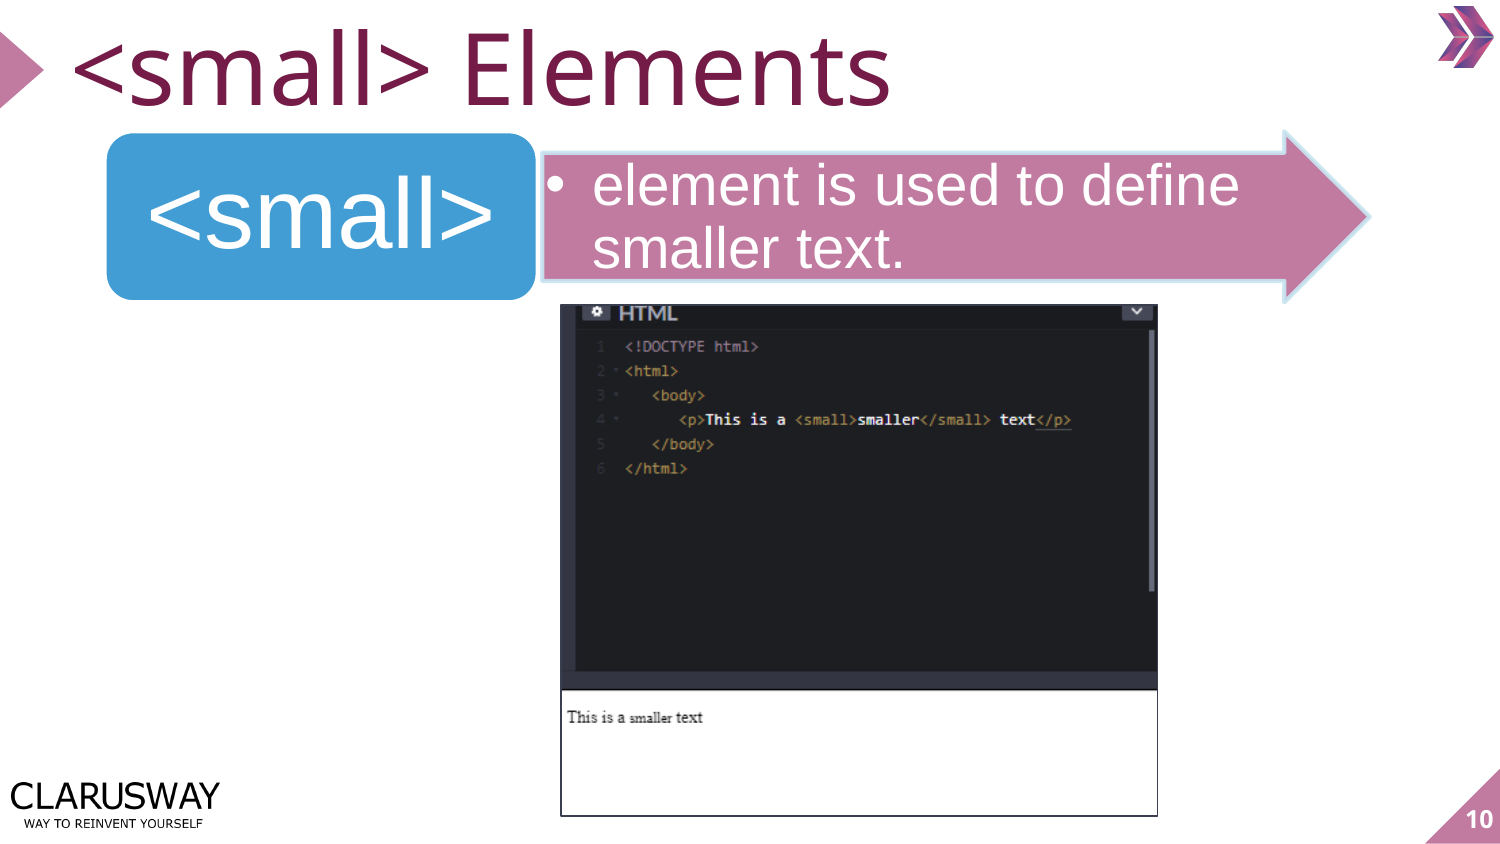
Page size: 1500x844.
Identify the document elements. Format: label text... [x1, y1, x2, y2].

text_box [104, 130, 1370, 303]
picture [1438, 6, 1494, 68]
picture [561, 305, 1158, 816]
title <small> Elements [70, 28, 997, 132]
picture [11, 782, 220, 828]
slide_number ‹#› [1418, 760, 1494, 838]
